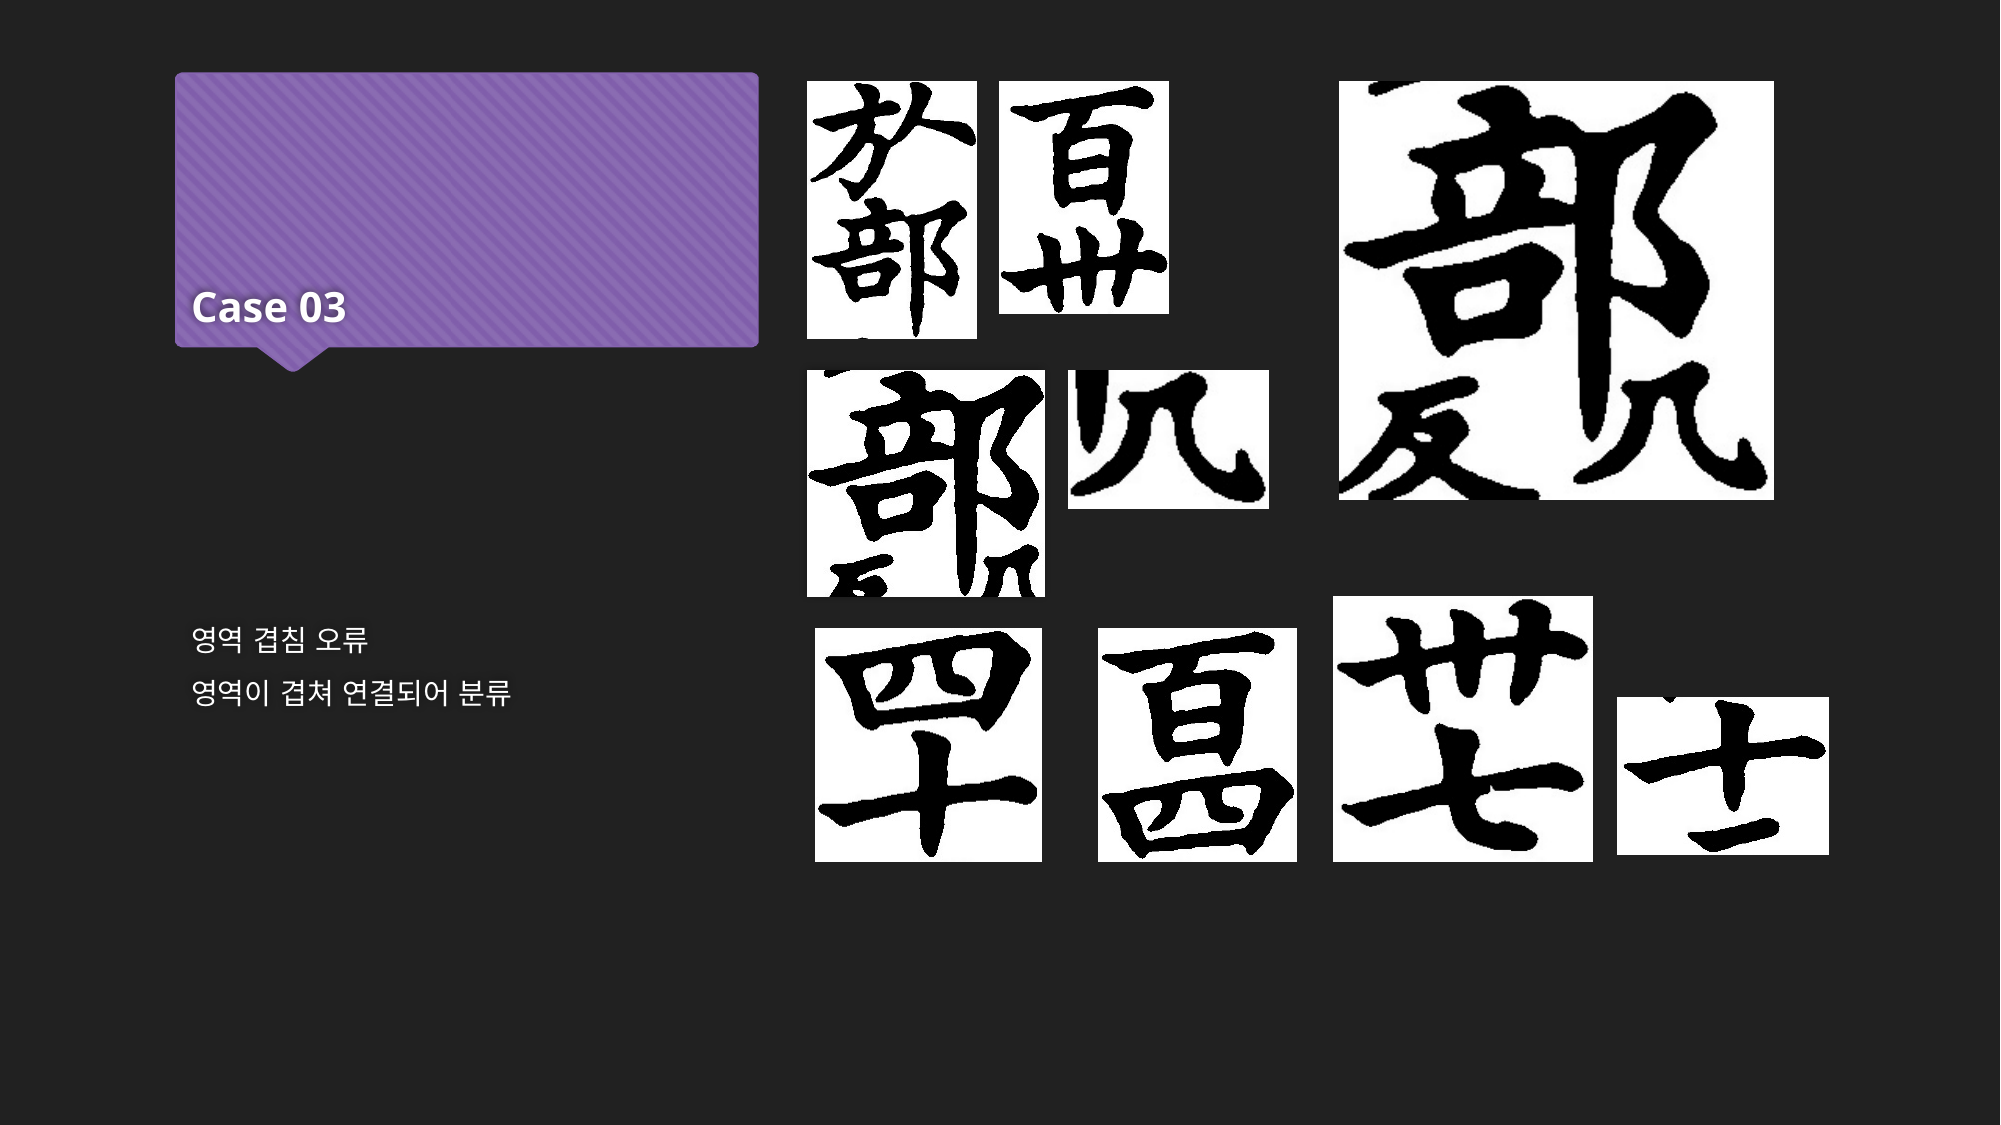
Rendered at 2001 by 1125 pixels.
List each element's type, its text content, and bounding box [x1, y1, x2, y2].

picture [814, 628, 1043, 862]
picture [1098, 628, 1297, 862]
picture [1616, 697, 1830, 855]
picture [999, 80, 1170, 315]
picture [807, 80, 977, 339]
list 영역 겹침 오류 영역이 겹쳐 연결되어 분류 [176, 370, 758, 962]
title Case 03 [176, 73, 758, 339]
picture [1333, 596, 1593, 862]
picture [1338, 80, 1774, 501]
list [807, 370, 1045, 597]
picture [1068, 370, 1270, 509]
